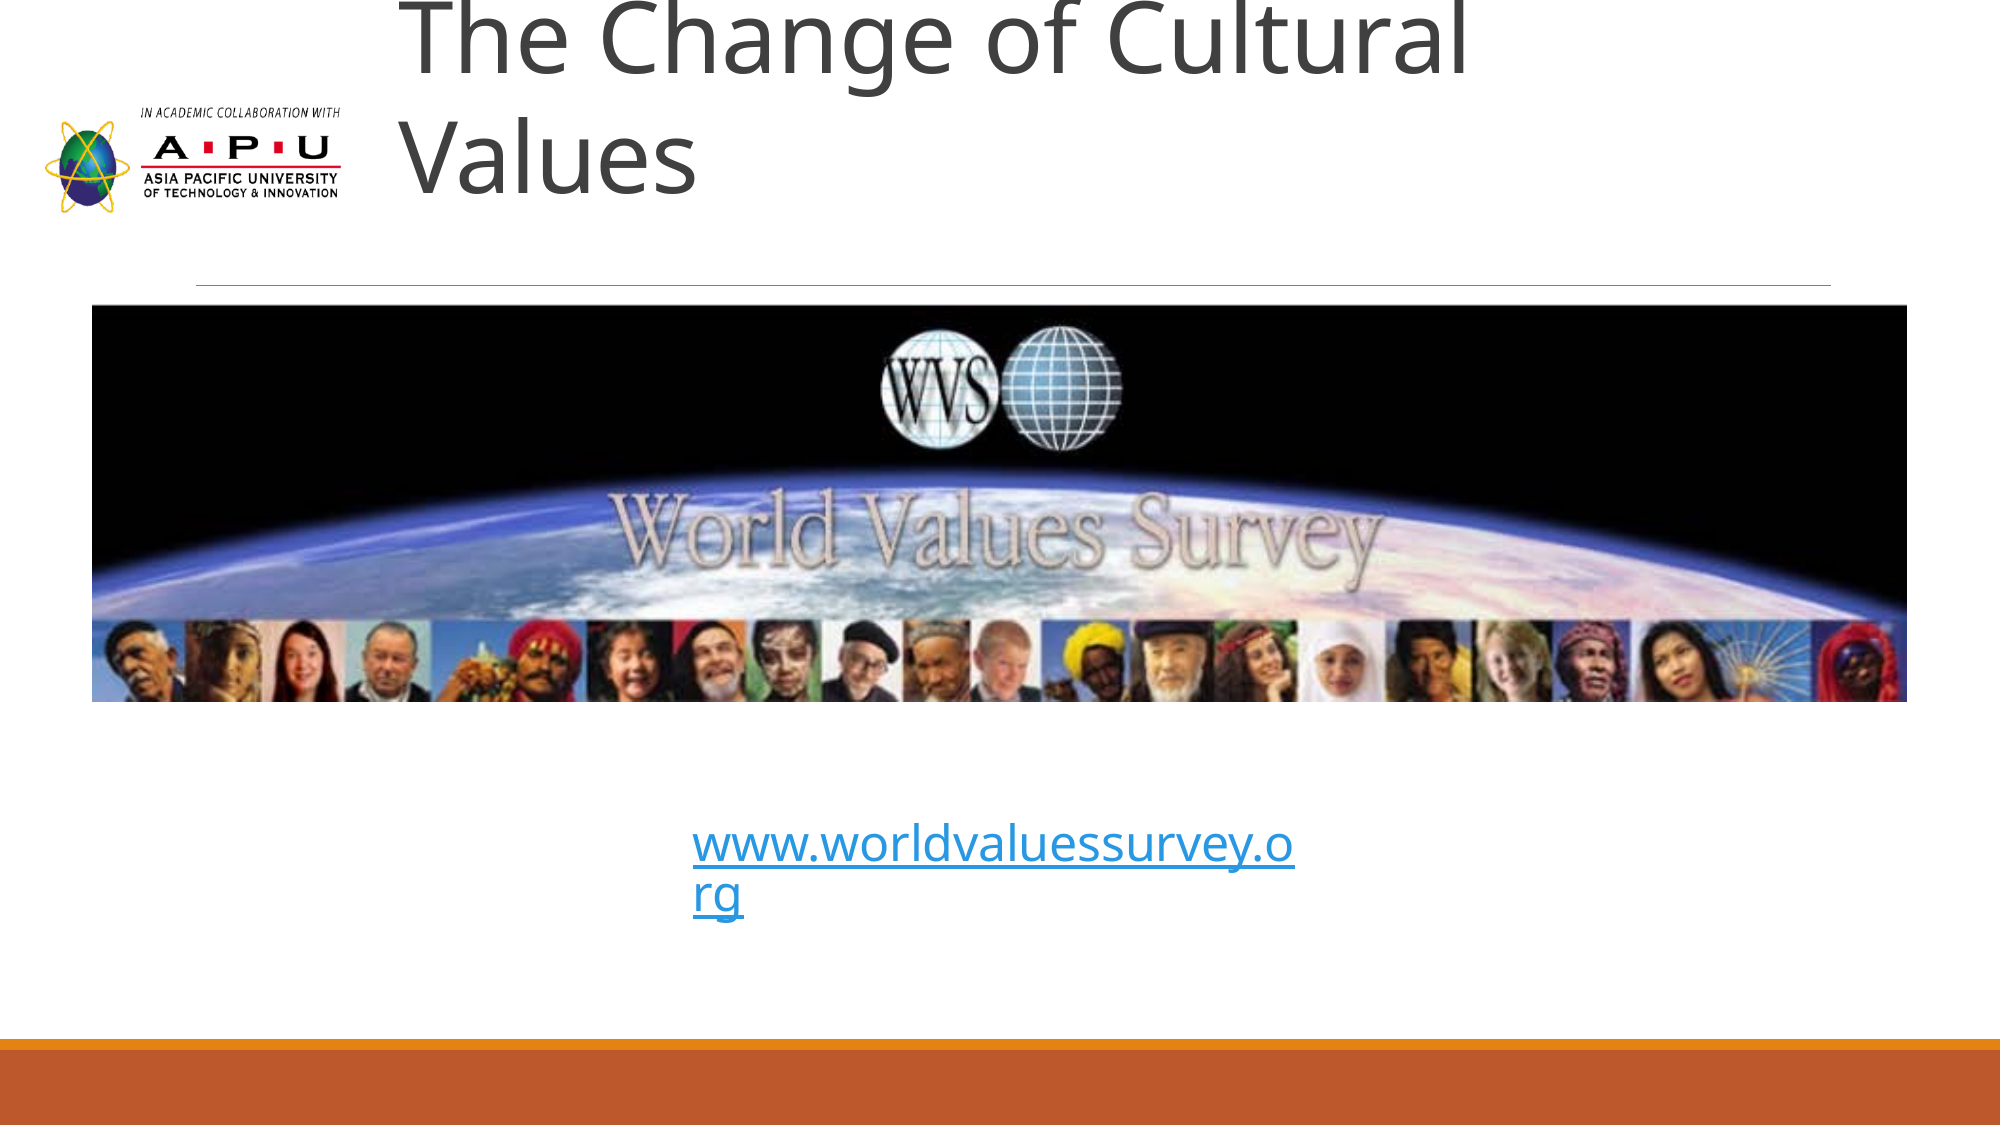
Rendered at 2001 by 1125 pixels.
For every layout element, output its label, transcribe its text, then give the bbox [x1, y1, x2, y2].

text_box www.worldvaluessurvey.org [690, 809, 1309, 880]
picture [92, 304, 1907, 702]
picture [31, 53, 354, 269]
title The Change of Cultural Values [396, 0, 1604, 214]
